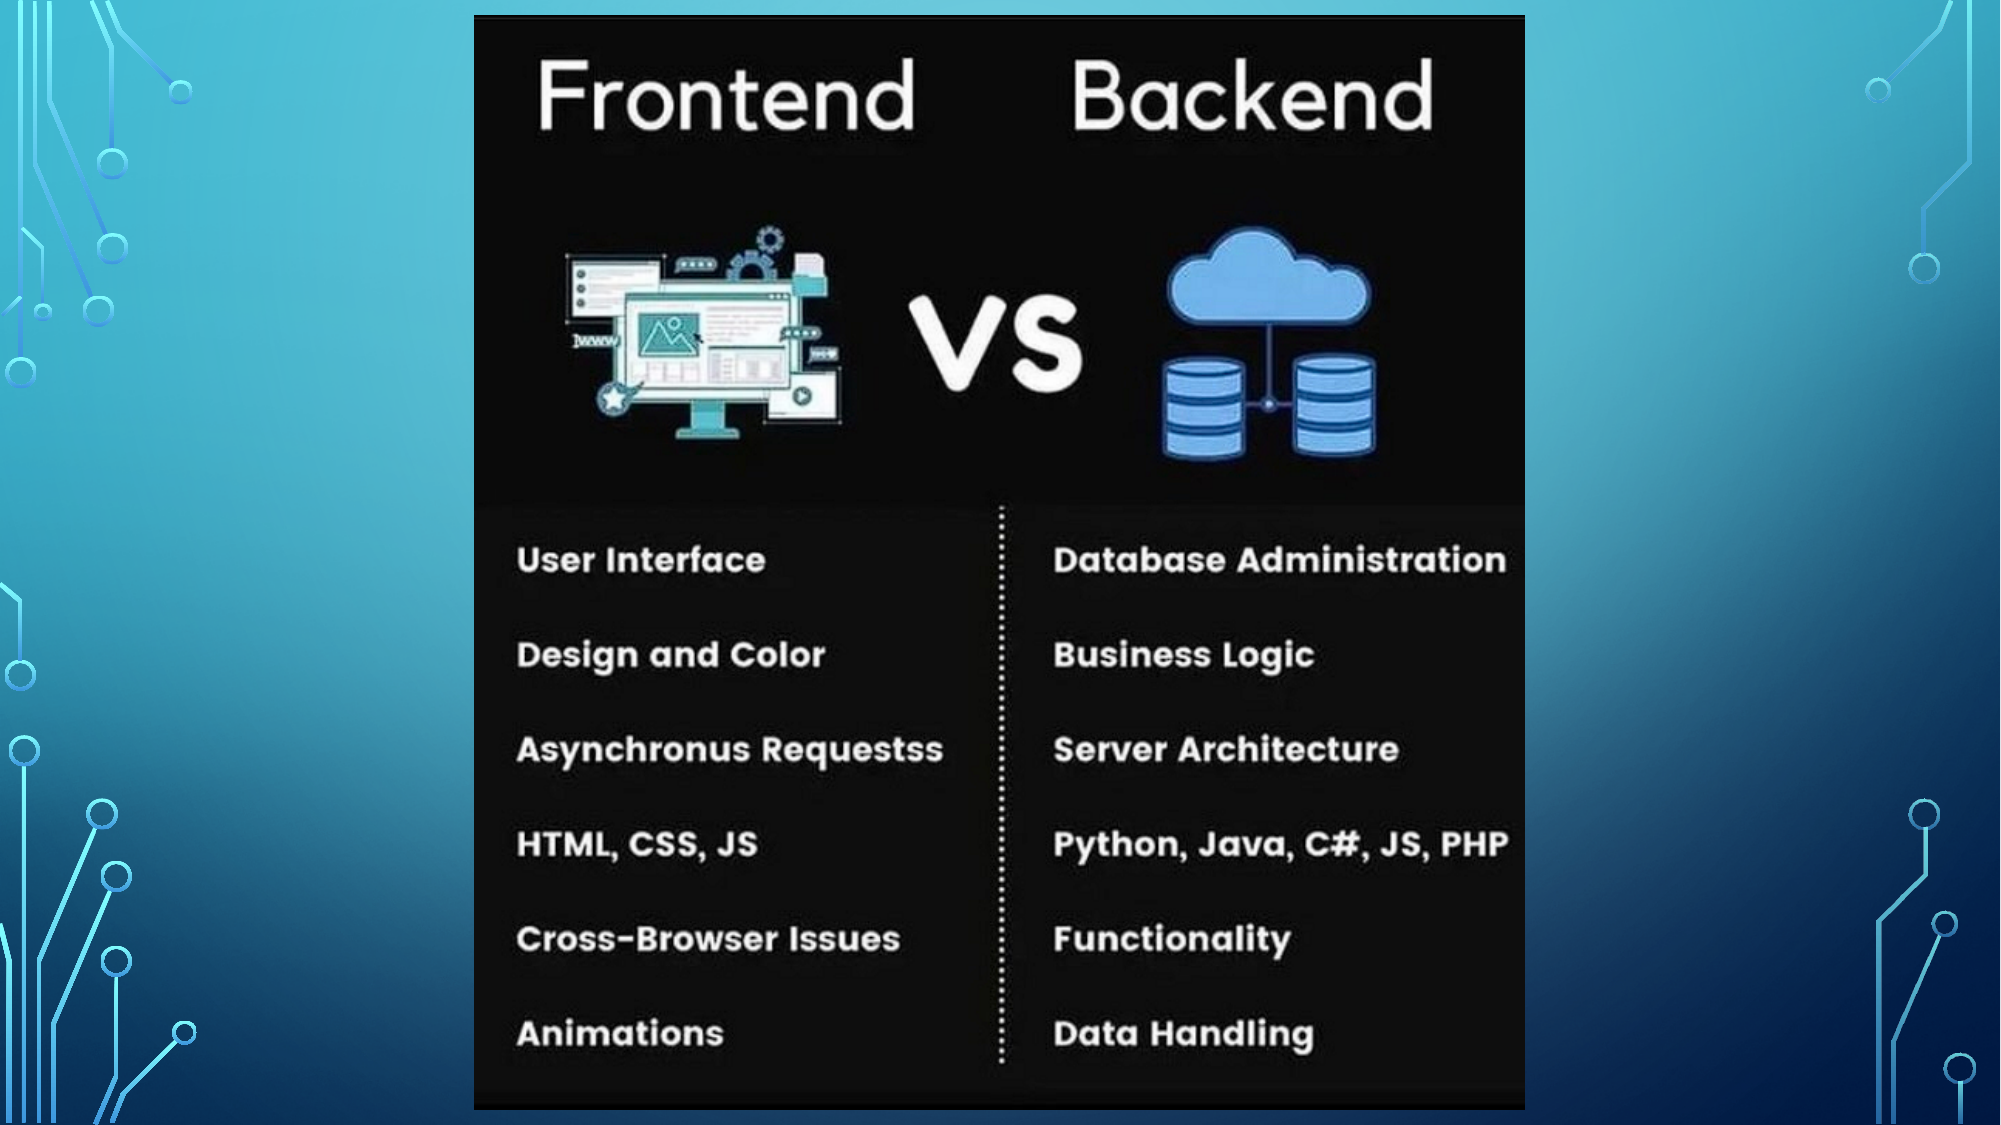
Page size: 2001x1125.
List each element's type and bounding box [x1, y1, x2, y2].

list [474, 14, 1525, 1111]
